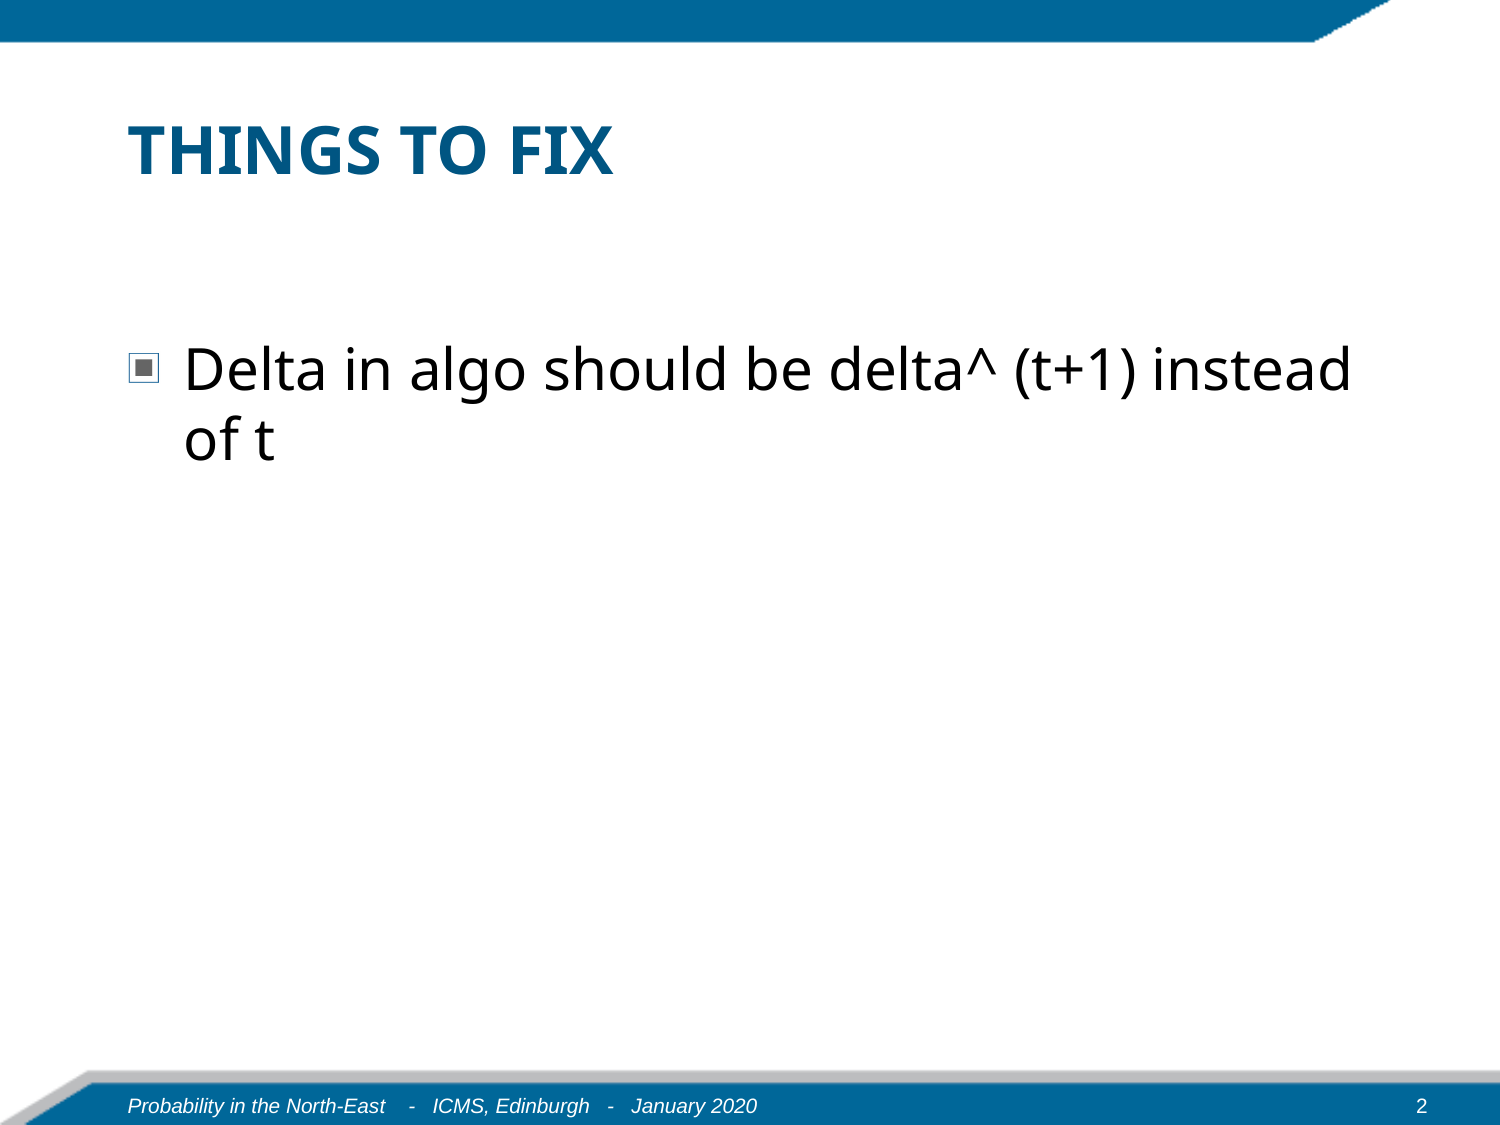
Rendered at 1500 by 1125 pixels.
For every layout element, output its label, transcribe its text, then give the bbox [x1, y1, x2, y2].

title THINGS TO FIX [112, 99, 1388, 288]
slide_number 2 [1401, 1075, 1500, 1125]
picture [0, 0, 1500, 1125]
list Delta in algo should be delta^ (t+1) instead of t [112, 324, 1388, 1000]
